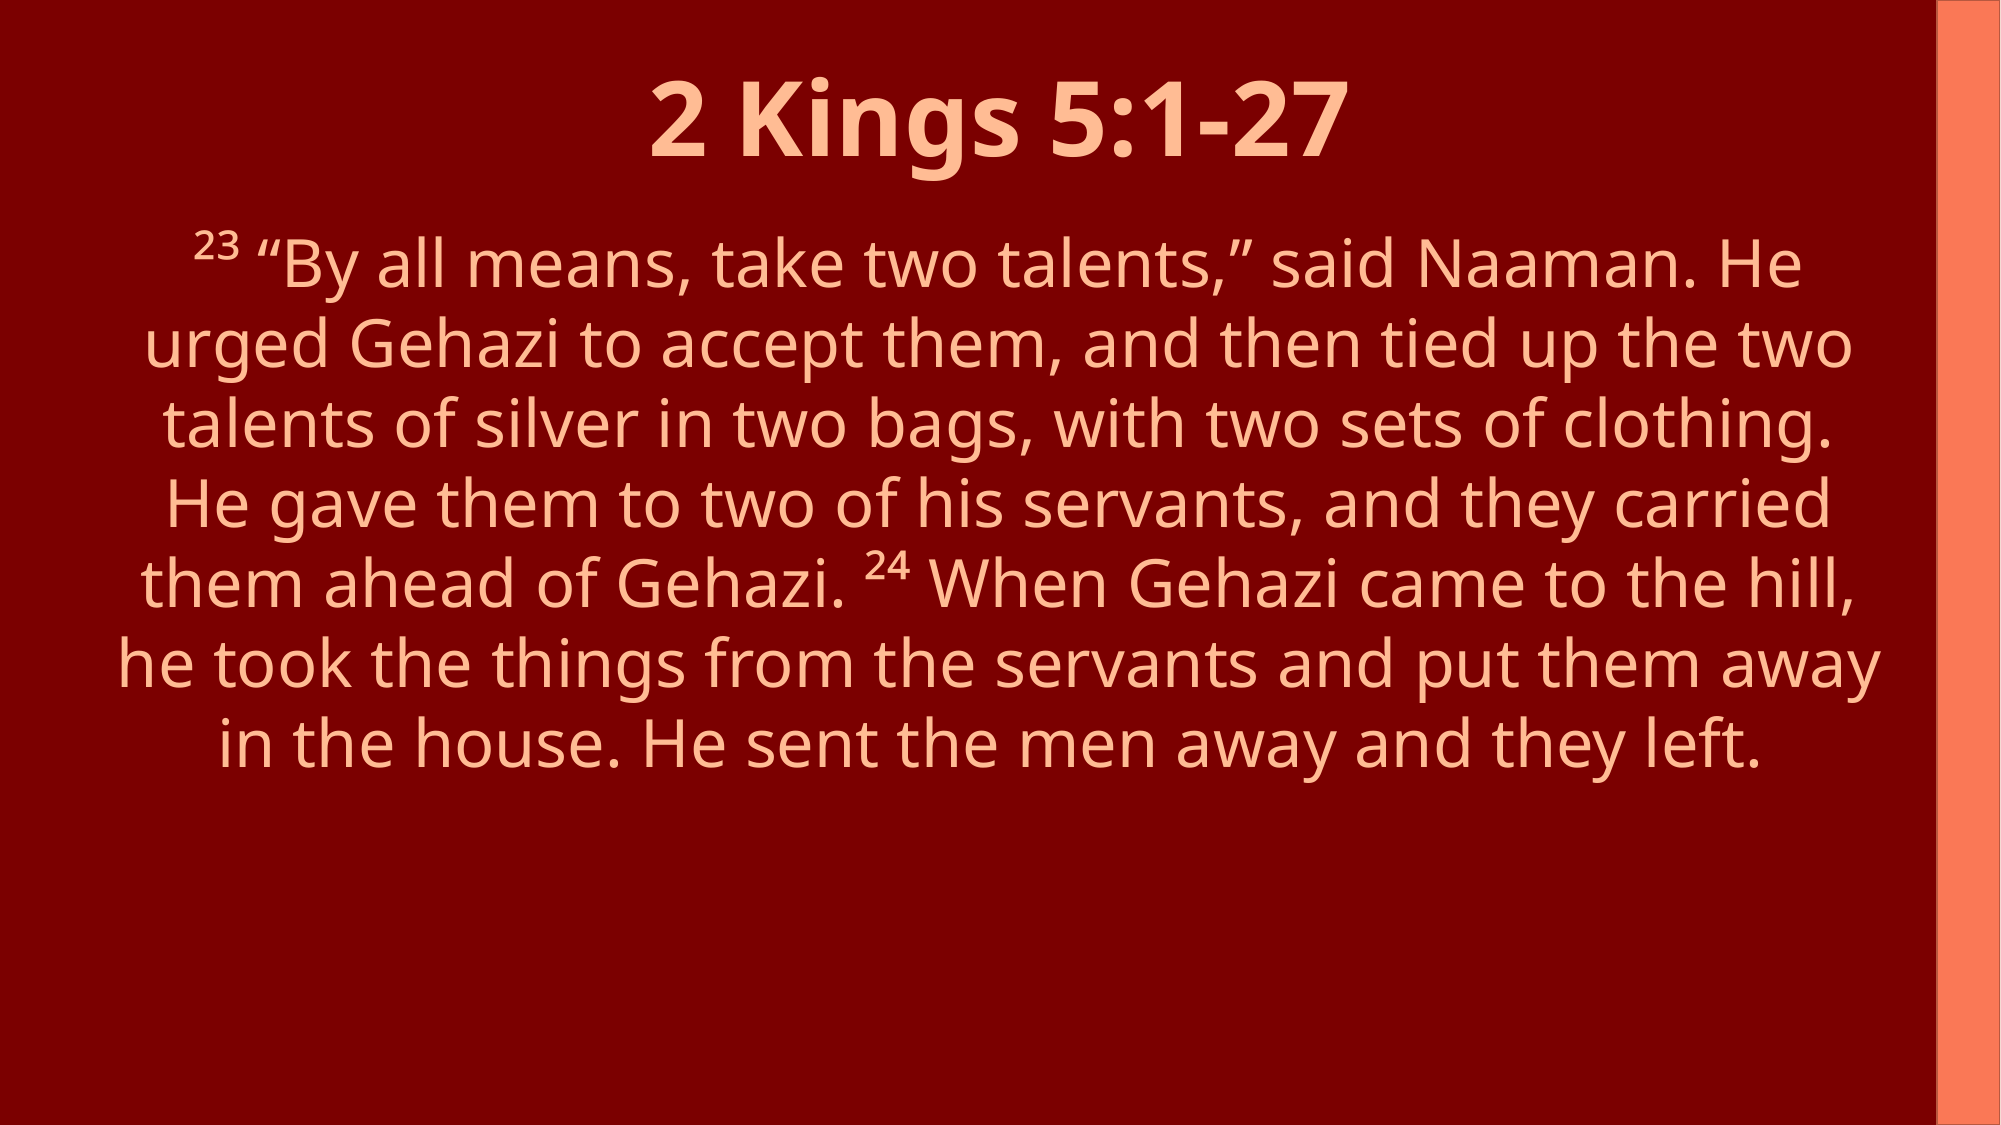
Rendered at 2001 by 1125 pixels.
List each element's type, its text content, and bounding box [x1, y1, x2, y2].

text_box ²³ “By all means, take two talents,” said Naaman. He urged Gehazi to accept them, and then tied up the two talents of silver in two bags, with two sets of clothing. He gave them to two of his servants, and they carried them ahead of Gehazi. ²⁴ When Gehazi came to the hill, he took the things from the servants and put them away in the house. He sent the men away and they left. [99, 213, 1900, 869]
text_box 2 Kings 5:1-27 [99, 44, 1900, 185]
